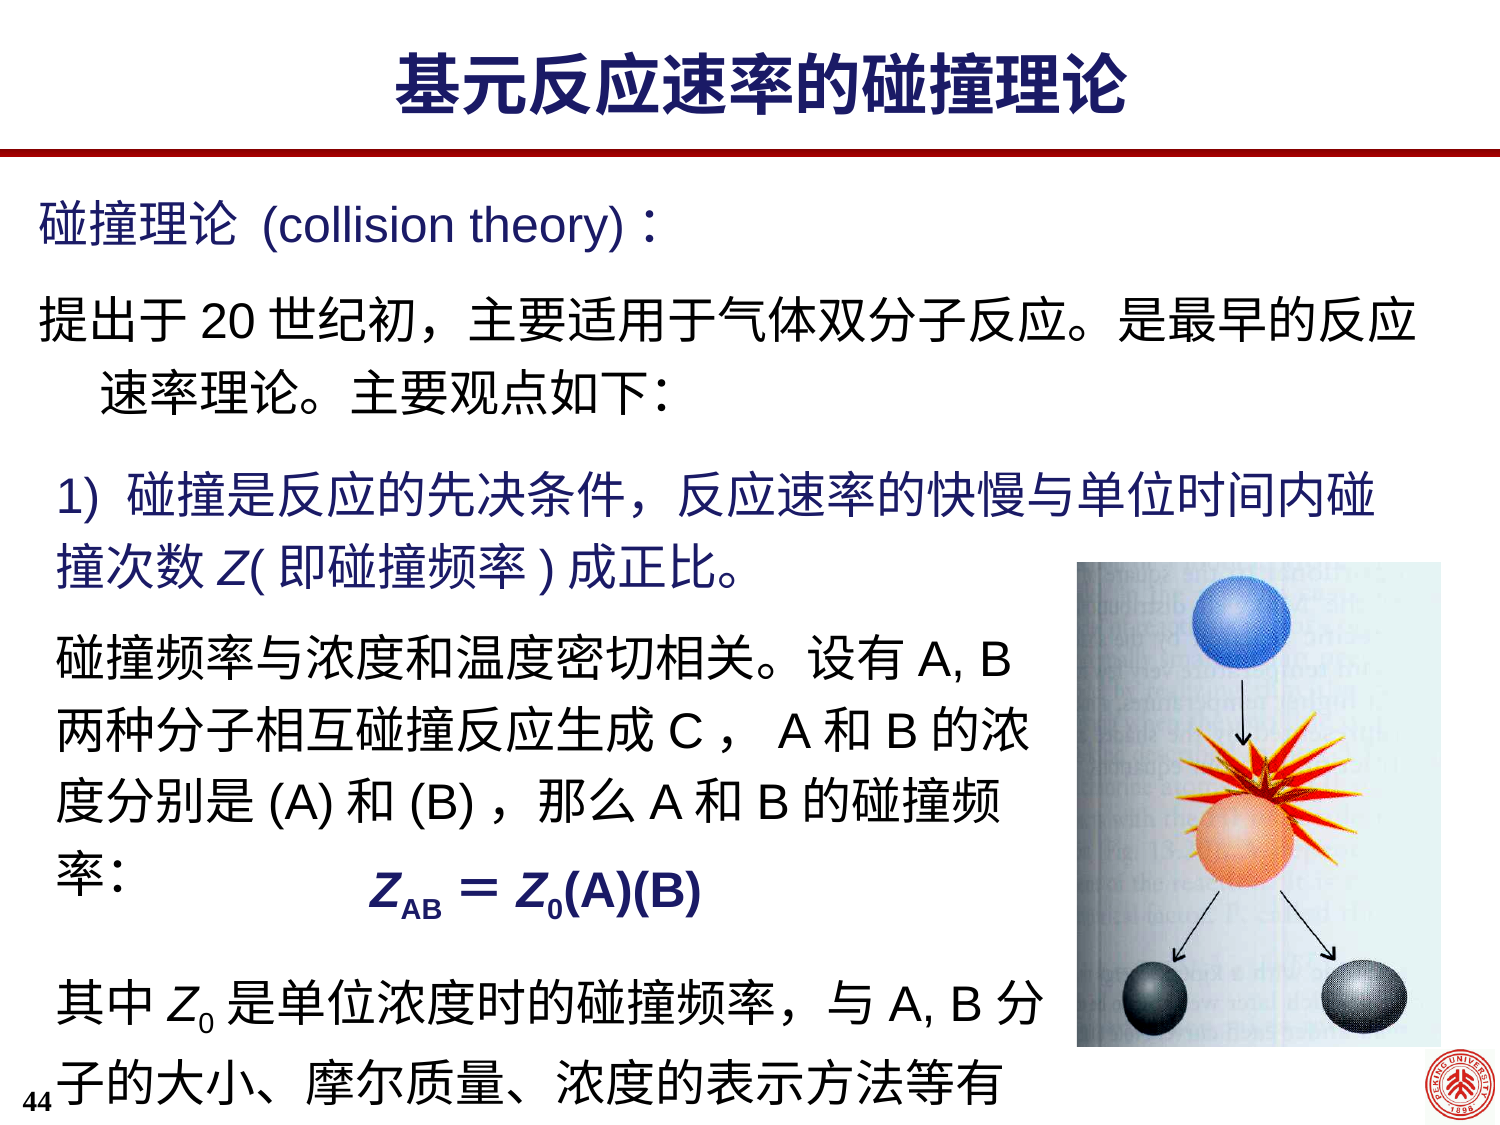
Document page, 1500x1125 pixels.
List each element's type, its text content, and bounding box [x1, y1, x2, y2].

picture [1076, 562, 1442, 1048]
text_box 基元反应速率的碰撞理论 [301, 20, 1222, 146]
text_box ZAB＝Z0(A)(B) [355, 849, 718, 933]
text_box 碰撞理论 (collision theory)： 提出于20世纪初，主要适用于气体双分子反应。是最早的反应速率理论。主要观点如下： [23, 172, 1483, 429]
text_box 其中Z0是单位浓度时的碰撞频率，与A, B分子的大小、摩尔质量、浓度的表示方法等有关。 [41, 950, 1085, 1125]
text_box 碰撞频率与浓度和温度密切相关。设有A, B两种分子相互碰撞反应生成C，A和B的浓度分别是(A)和(B)，那么A和B的碰撞频率： [41, 606, 1050, 910]
text_box 1) 碰撞是反应的先决条件，反应速率的快慢与单位时间内碰撞次数Z(即碰撞频率)成正比。 [41, 444, 1441, 603]
footer 44 [0, 1074, 76, 1113]
text_box [0, 149, 1500, 157]
picture [1425, 1049, 1495, 1125]
